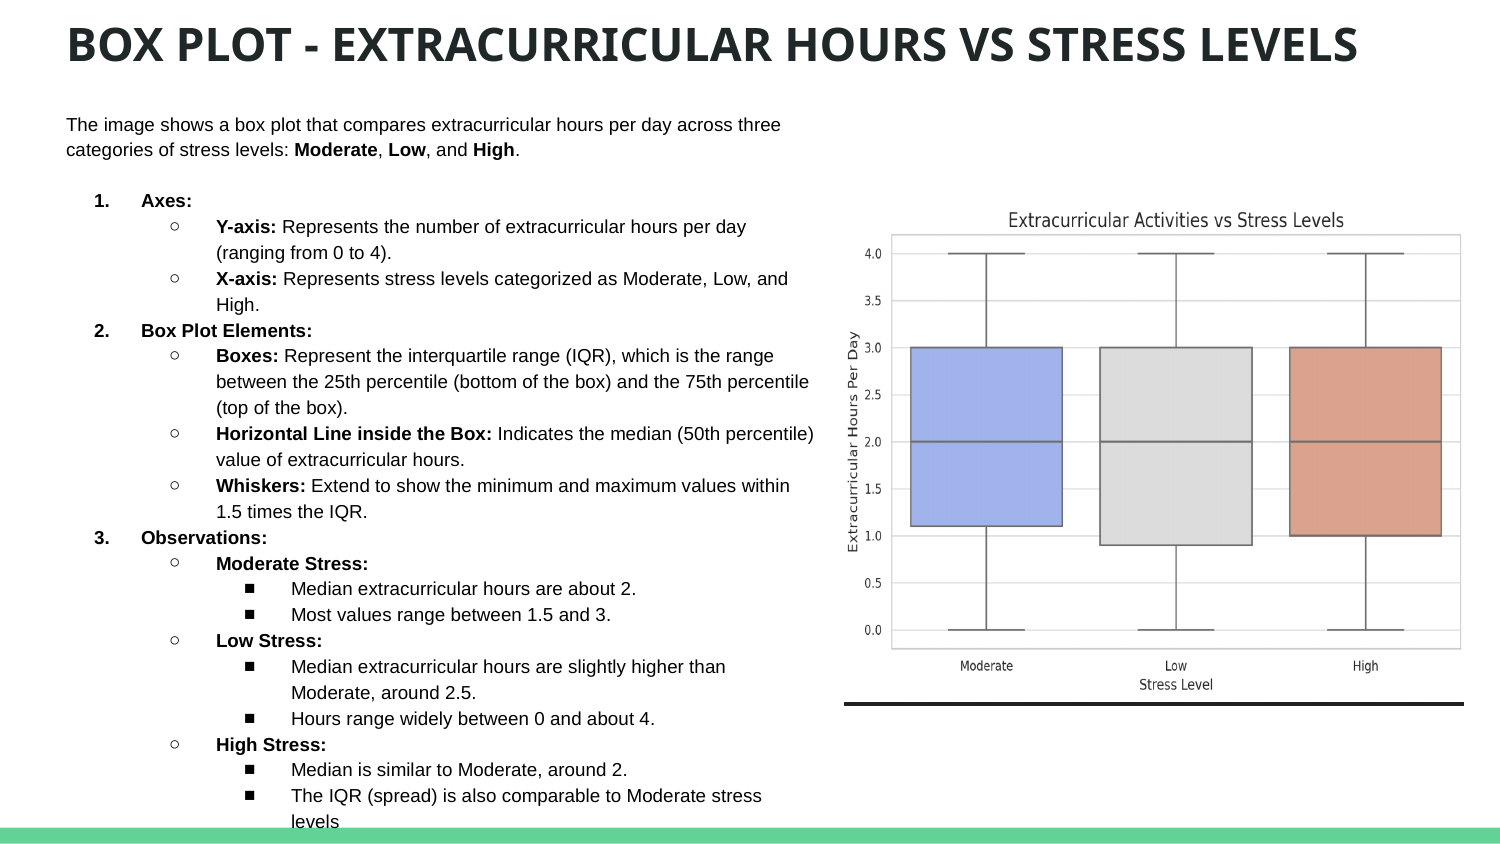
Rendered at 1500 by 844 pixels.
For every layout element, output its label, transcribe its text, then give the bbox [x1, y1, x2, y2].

picture [844, 208, 1464, 706]
list The image shows a box plot that compares extracurricular hours per day across three categories of stress levels: Moderate, Low, and High. Axes: Y-axis: Represents the number of extracurricular hours per day (ranging from 0 to 4). X-axis: Represents stress levels categorized as Moderate, Low, and High. Box Plot Elements: Boxes: Represent the interquartile range (IQR), which is the range between the 25th percentile (bottom of the box) and the 75th percentile (top of the box). Horizontal Line inside the Box: Indicates the median (50th percentile) value of extracurricular hours. Whiskers: Extend to show the minimum and maximum values within 1.5 times the IQR. Observations: Moderate Stress: Median extracurricular hours are about 2. Most values range between 1.5 and 3. Low Stress: Median extracurricular hours are slightly higher than Moderate, around 2.5. Hours range widely between 0 and about 4. High Stress: Median is similar to Moderate, around 2. The IQR (spread) is also comparable to Moderate stress levels [51, 94, 830, 655]
title BOX PLOT - EXTRACURRICULAR HOURS VS STRESS LEVELS [51, 0, 1449, 94]
